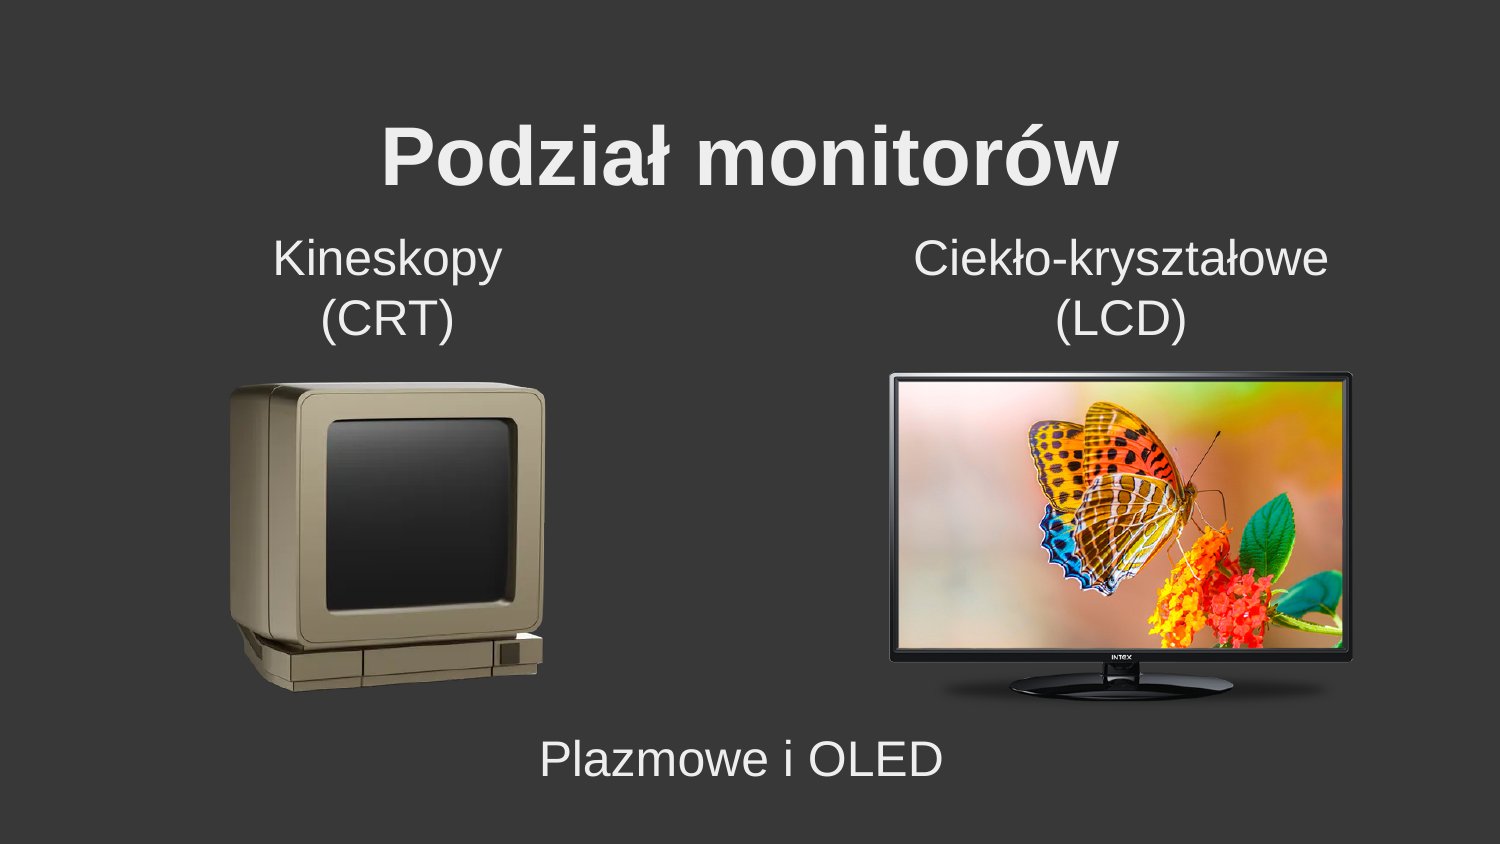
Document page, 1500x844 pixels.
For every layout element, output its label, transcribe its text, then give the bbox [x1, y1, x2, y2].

picture [194, 332, 582, 720]
title Podział monitorów [323, 87, 1177, 174]
picture [885, 370, 1357, 721]
title Kineskopy (CRT) [233, 252, 543, 319]
title Ciekło-kryształowe (LCD) [861, 252, 1381, 319]
title Plazmowe i OLED [519, 723, 963, 790]
